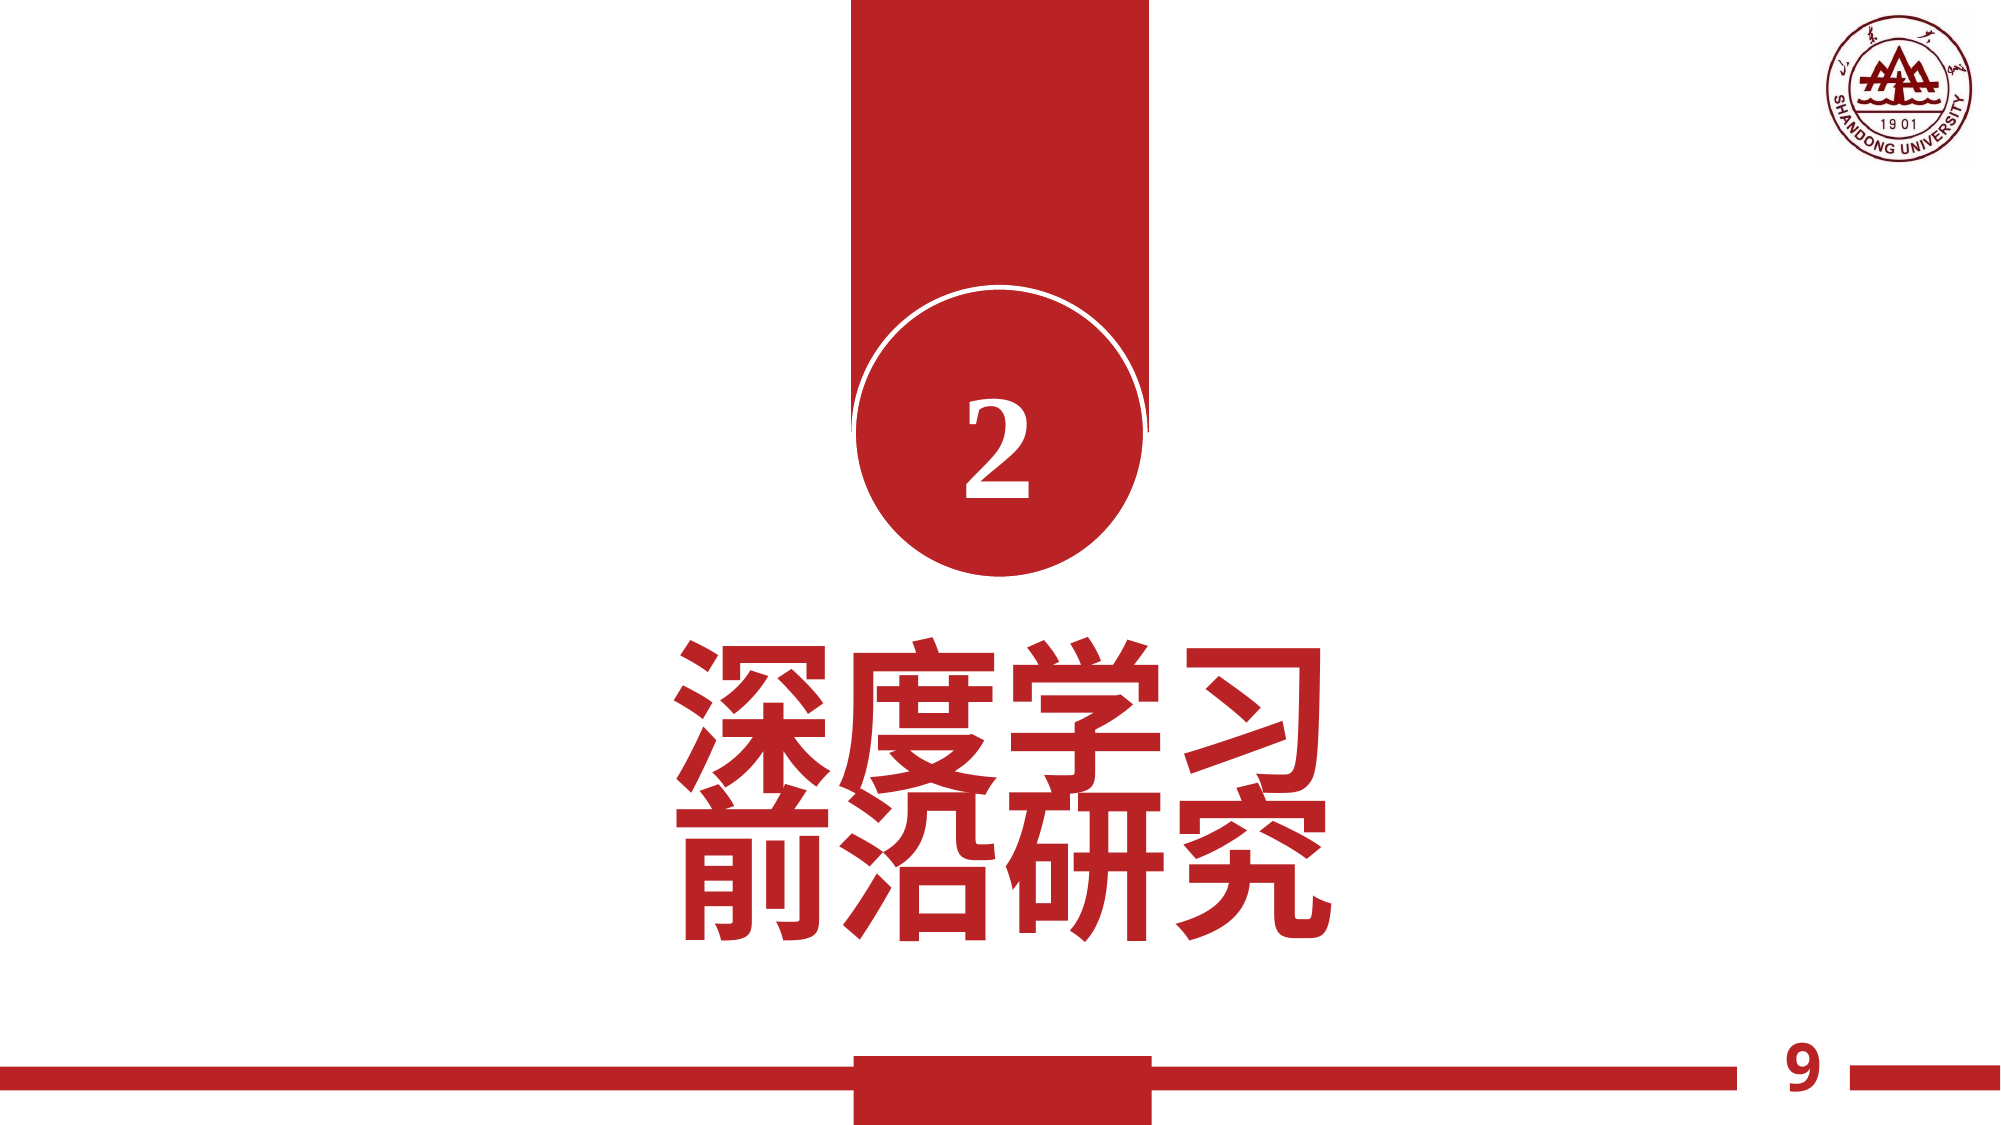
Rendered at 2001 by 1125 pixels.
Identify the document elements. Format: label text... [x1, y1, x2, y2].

text_box [884, 285, 1115, 340]
text_box 2 [879, 340, 1117, 536]
text_box [849, 0, 1151, 434]
text_box [1117, 343, 1148, 523]
text_box [851, 1054, 1154, 1125]
text_box [893, 536, 1106, 582]
text_box [851, 347, 879, 520]
text_box 深度学习 前沿研究 [481, 660, 1524, 967]
picture [1820, 9, 1977, 167]
